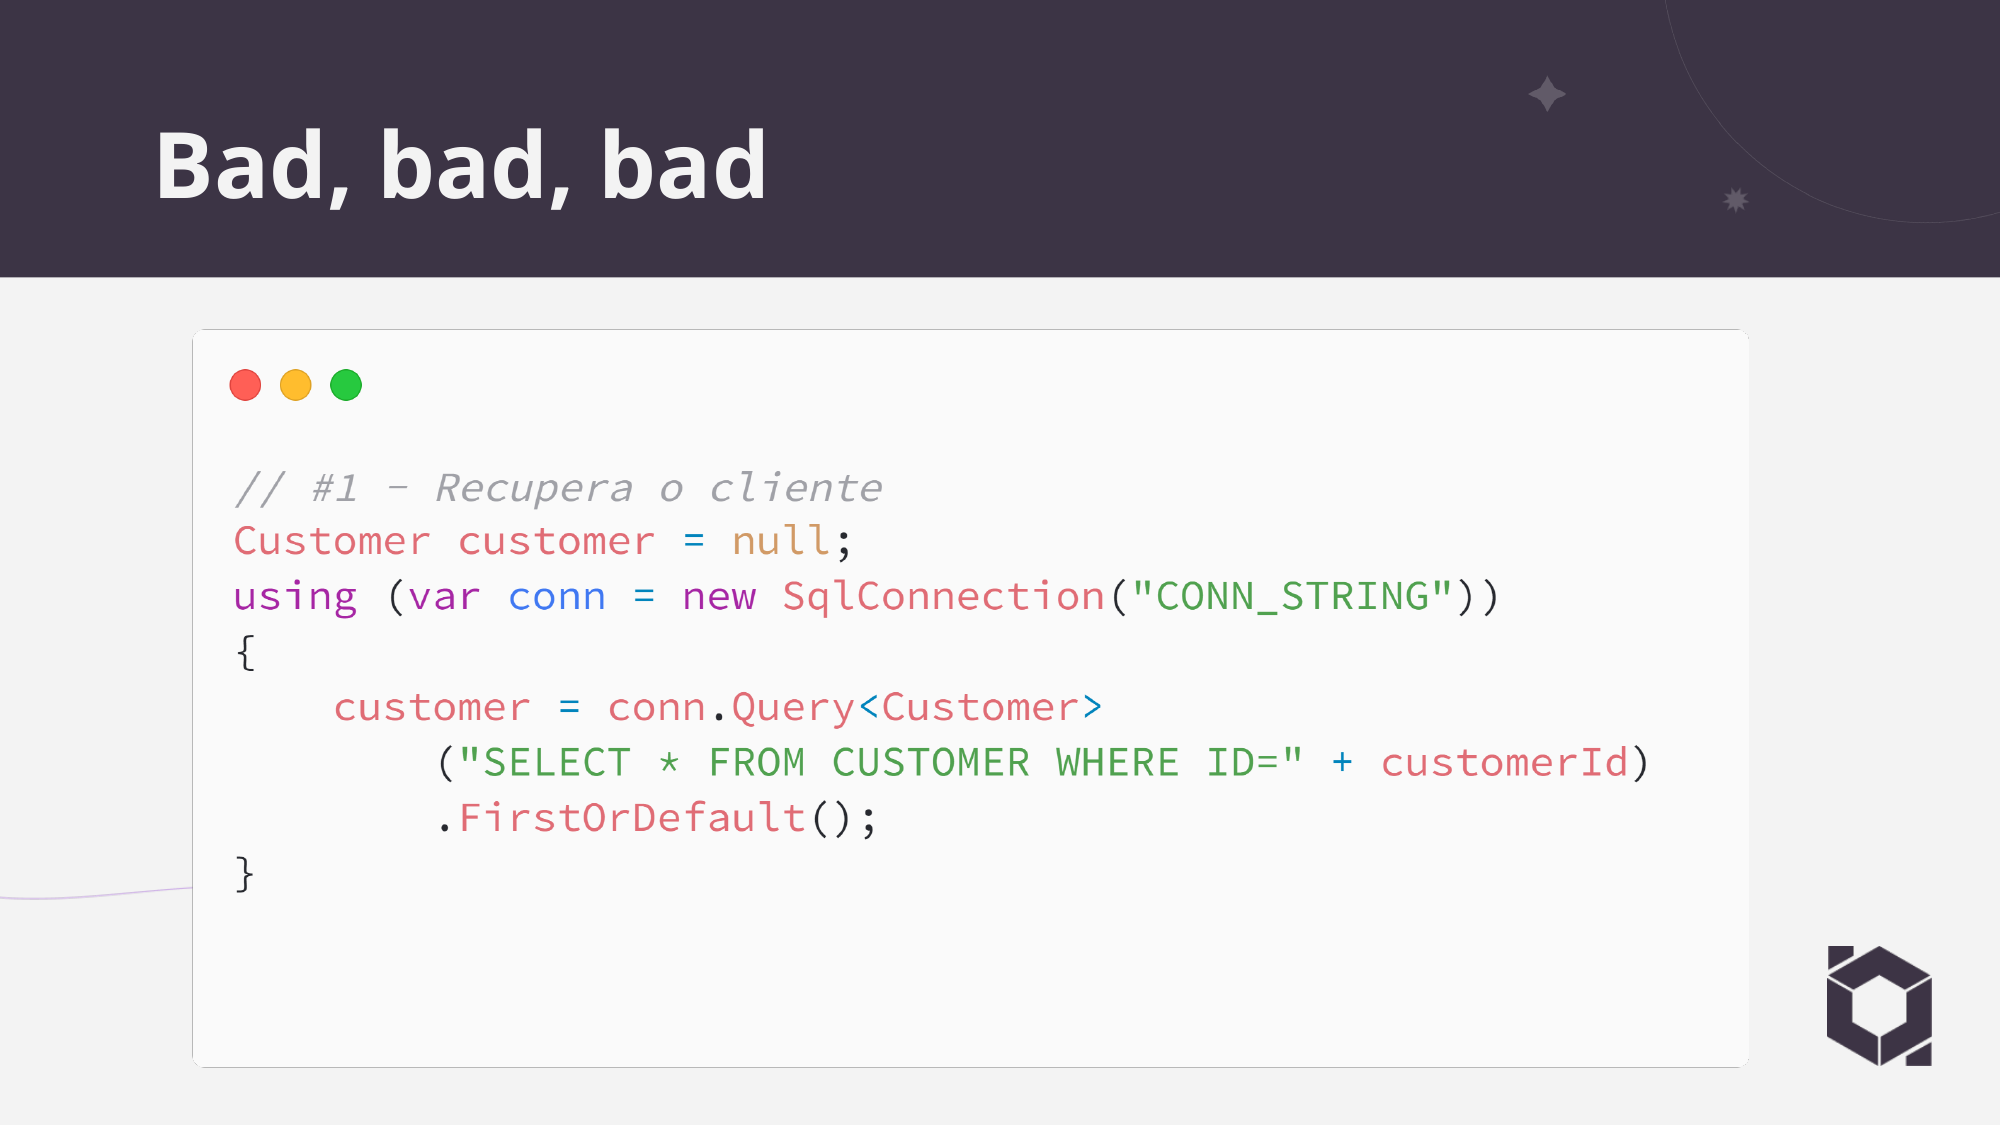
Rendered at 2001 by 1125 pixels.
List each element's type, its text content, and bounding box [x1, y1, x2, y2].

text_box [0, 0, 1675, 278]
text_box [1890, 234, 2000, 278]
picture [1528, 75, 1566, 112]
title Bad, bad, bad [137, 59, 1675, 187]
picture [0, 0, 2000, 1125]
